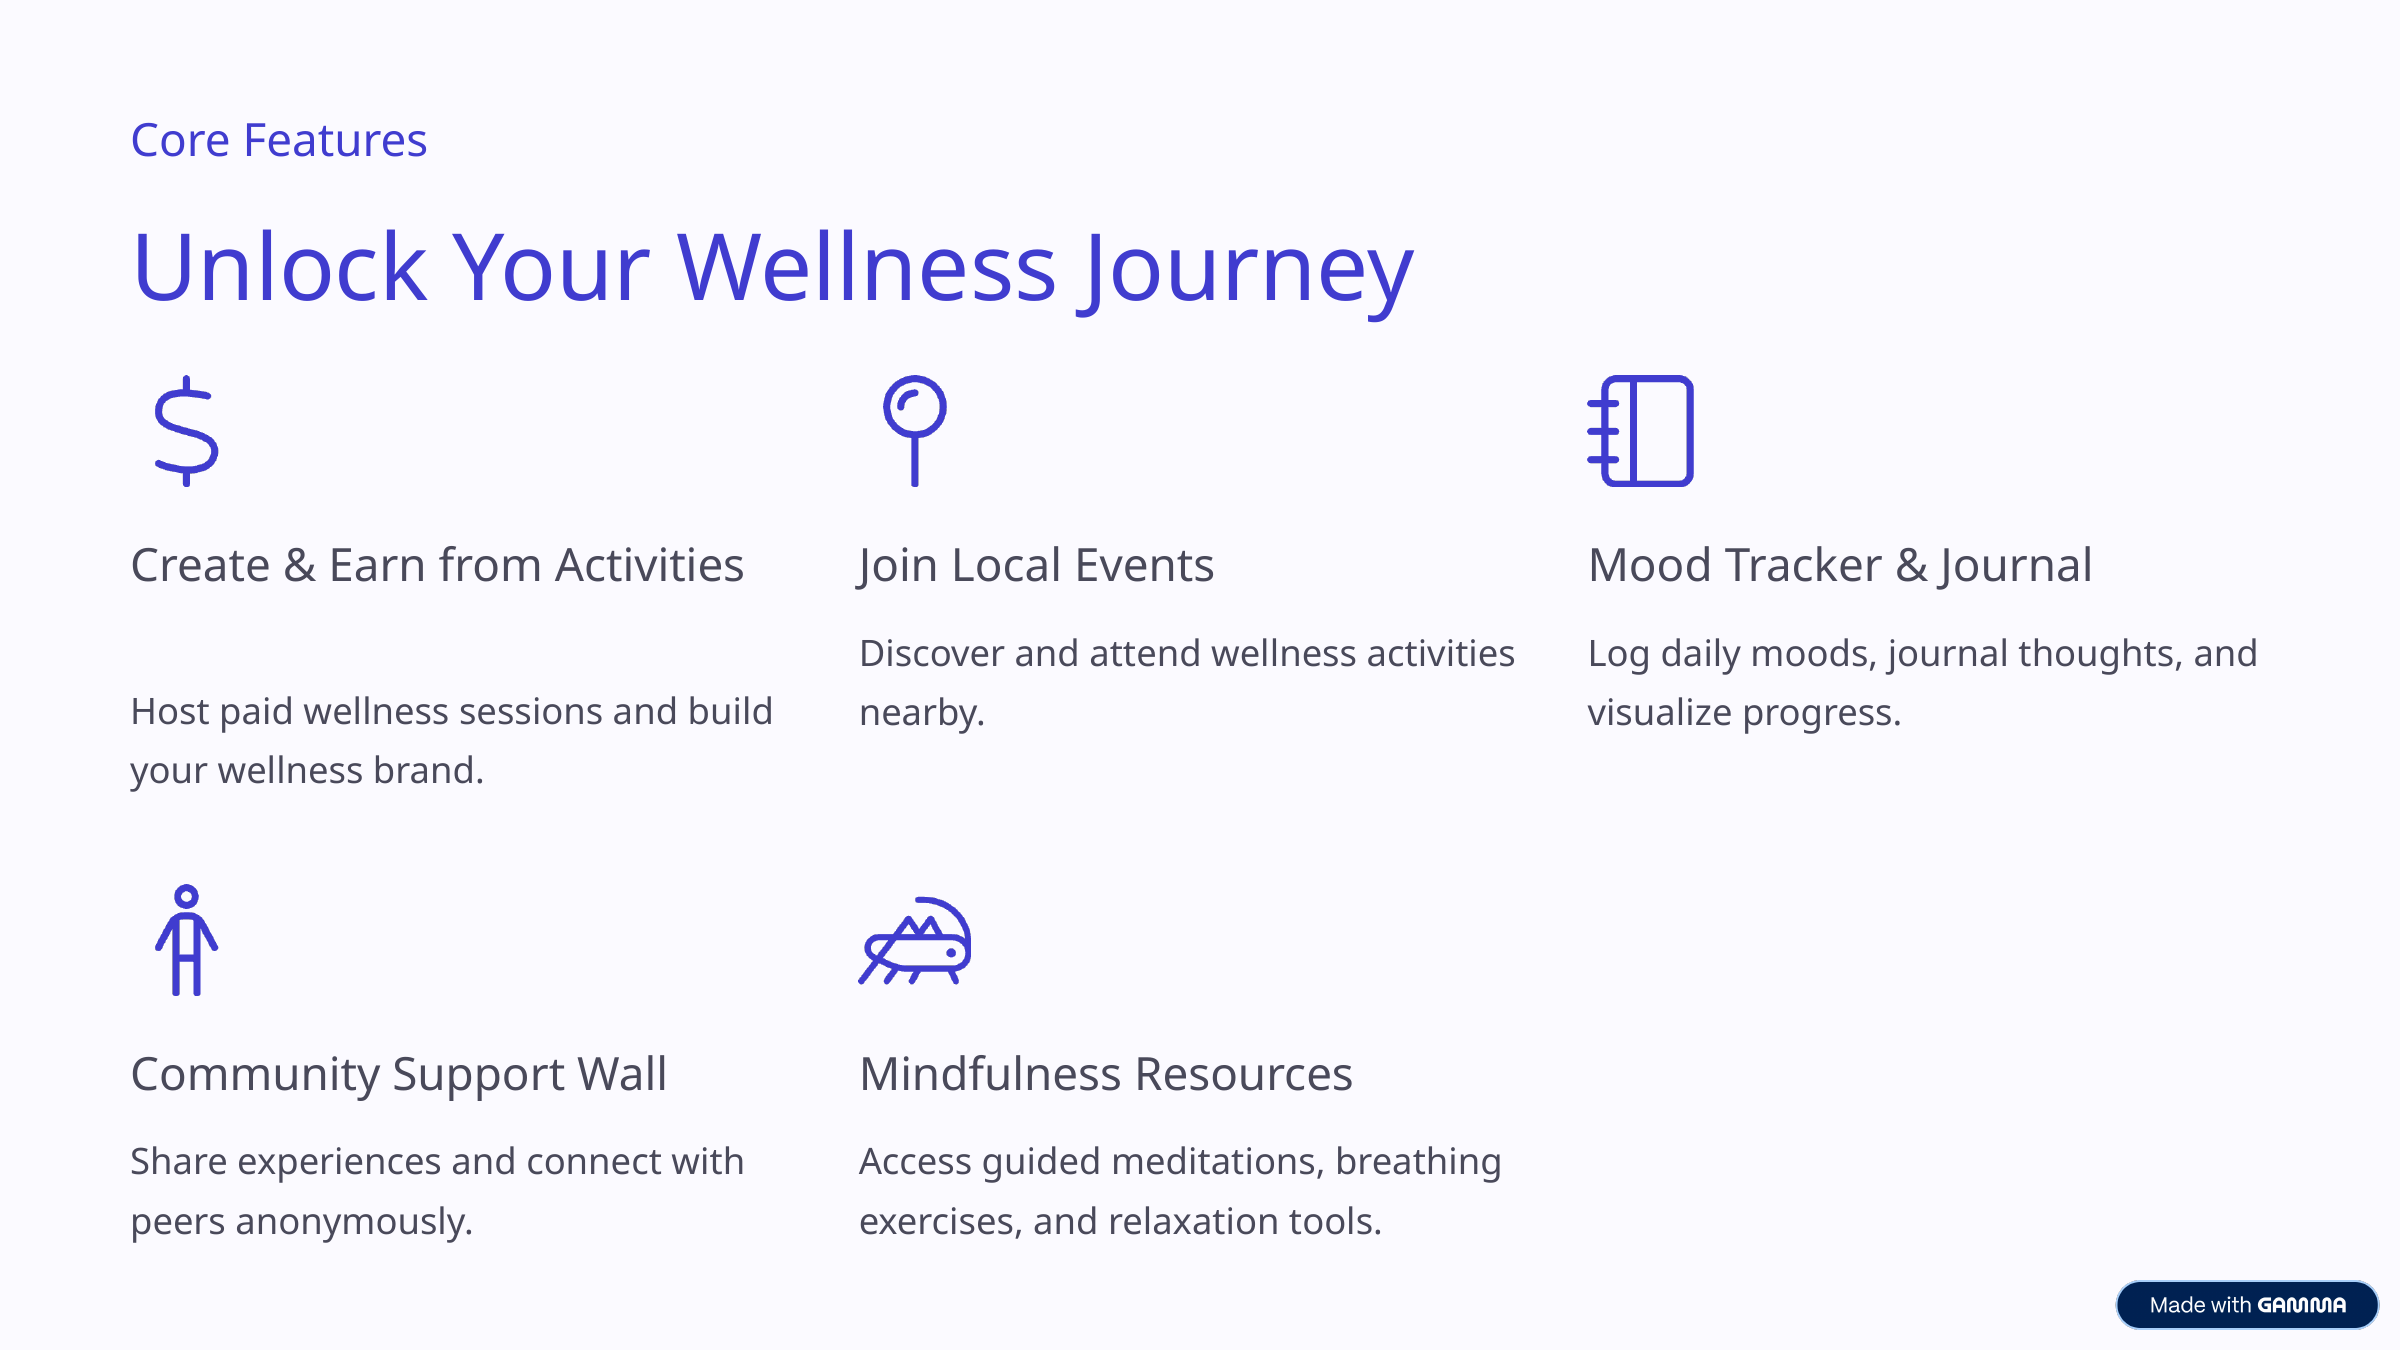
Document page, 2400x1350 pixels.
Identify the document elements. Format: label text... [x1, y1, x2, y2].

text_box Core Features [130, 108, 596, 167]
text_box Log daily moods, journal thoughts, and visualize progress. [1587, 613, 2270, 733]
text_box Mindfulness Resources [858, 1042, 1409, 1101]
text_box Host paid wellness sessions and build your wellness brand. [130, 672, 813, 792]
text_box Discover and attend wellness activities nearby. [858, 613, 1541, 733]
picture [130, 884, 242, 996]
picture [130, 375, 242, 488]
picture [858, 884, 971, 996]
picture [1587, 375, 1700, 488]
text_box Unlock Your Wellness Journey [130, 203, 1560, 320]
picture [858, 375, 971, 488]
picture [2106, 1271, 2389, 1339]
text_box Access guided meditations, breathing exercises, and relaxation tools. [858, 1122, 1541, 1242]
text_box Join Local Events [858, 533, 1324, 592]
text_box Community Support Wall [130, 1042, 749, 1101]
text_box Mood Tracker & Journal [1587, 533, 2164, 592]
text_box Share experiences and connect with peers anonymously. [130, 1122, 813, 1242]
text_box Create & Earn from Activities [130, 533, 813, 650]
